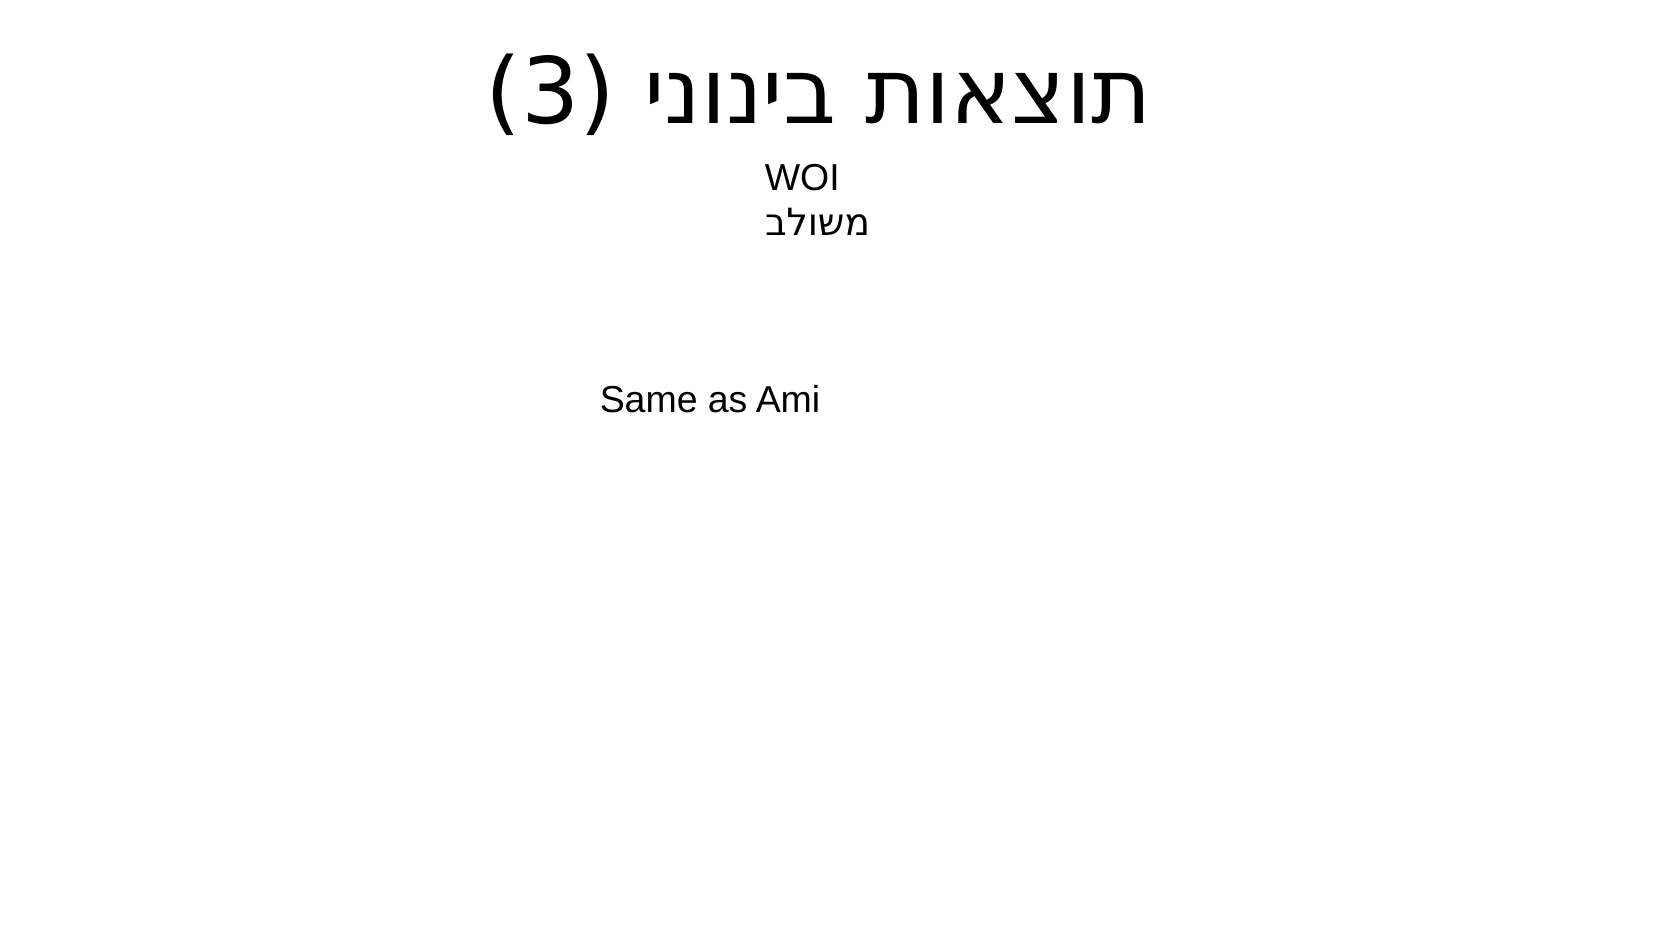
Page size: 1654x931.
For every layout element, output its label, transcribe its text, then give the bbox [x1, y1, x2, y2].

text_box תוצאות בינוני (3) [74, 9, 1563, 165]
text_box WOI משולב [750, 145, 971, 210]
text_box Same as Ami [585, 367, 836, 425]
